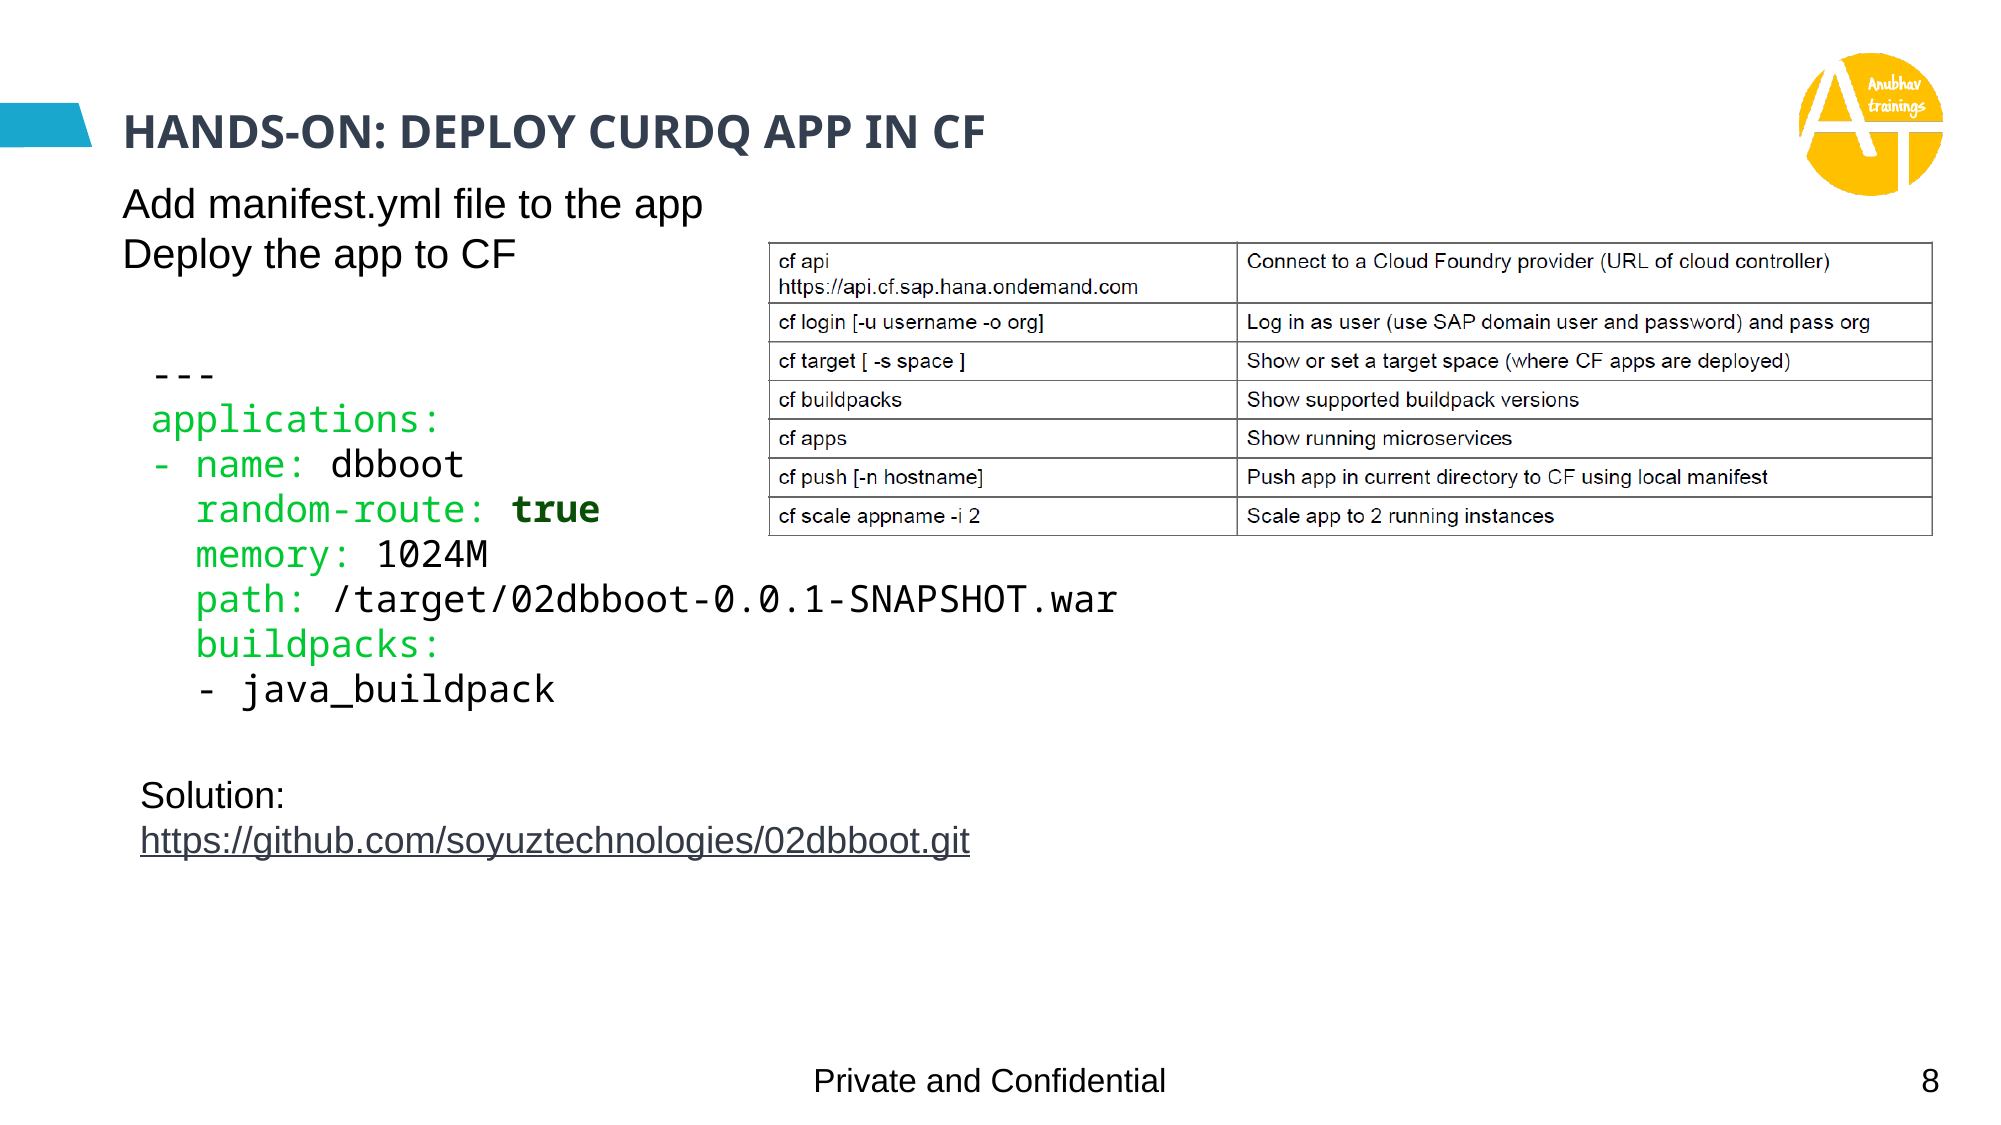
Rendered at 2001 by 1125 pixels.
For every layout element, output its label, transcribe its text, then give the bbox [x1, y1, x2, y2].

picture [1784, 43, 1951, 169]
text_box Add manifest.yml file to the app Deploy the app to CF [107, 169, 2000, 285]
picture [748, 225, 1958, 553]
text_box --- applications: - name: dbboot random-route: true memory: 1024M path: /target/02dbboot-0.0.1-SNAPSHOT.war buildpacks: - java_buildpack [135, 342, 1136, 718]
title HANDS-ON: DEPLOY CURDQ APP IN CF [107, 81, 1833, 187]
text_box Solution: https://github.com/soyuztechnologies/02dbboot.git [125, 763, 1449, 913]
